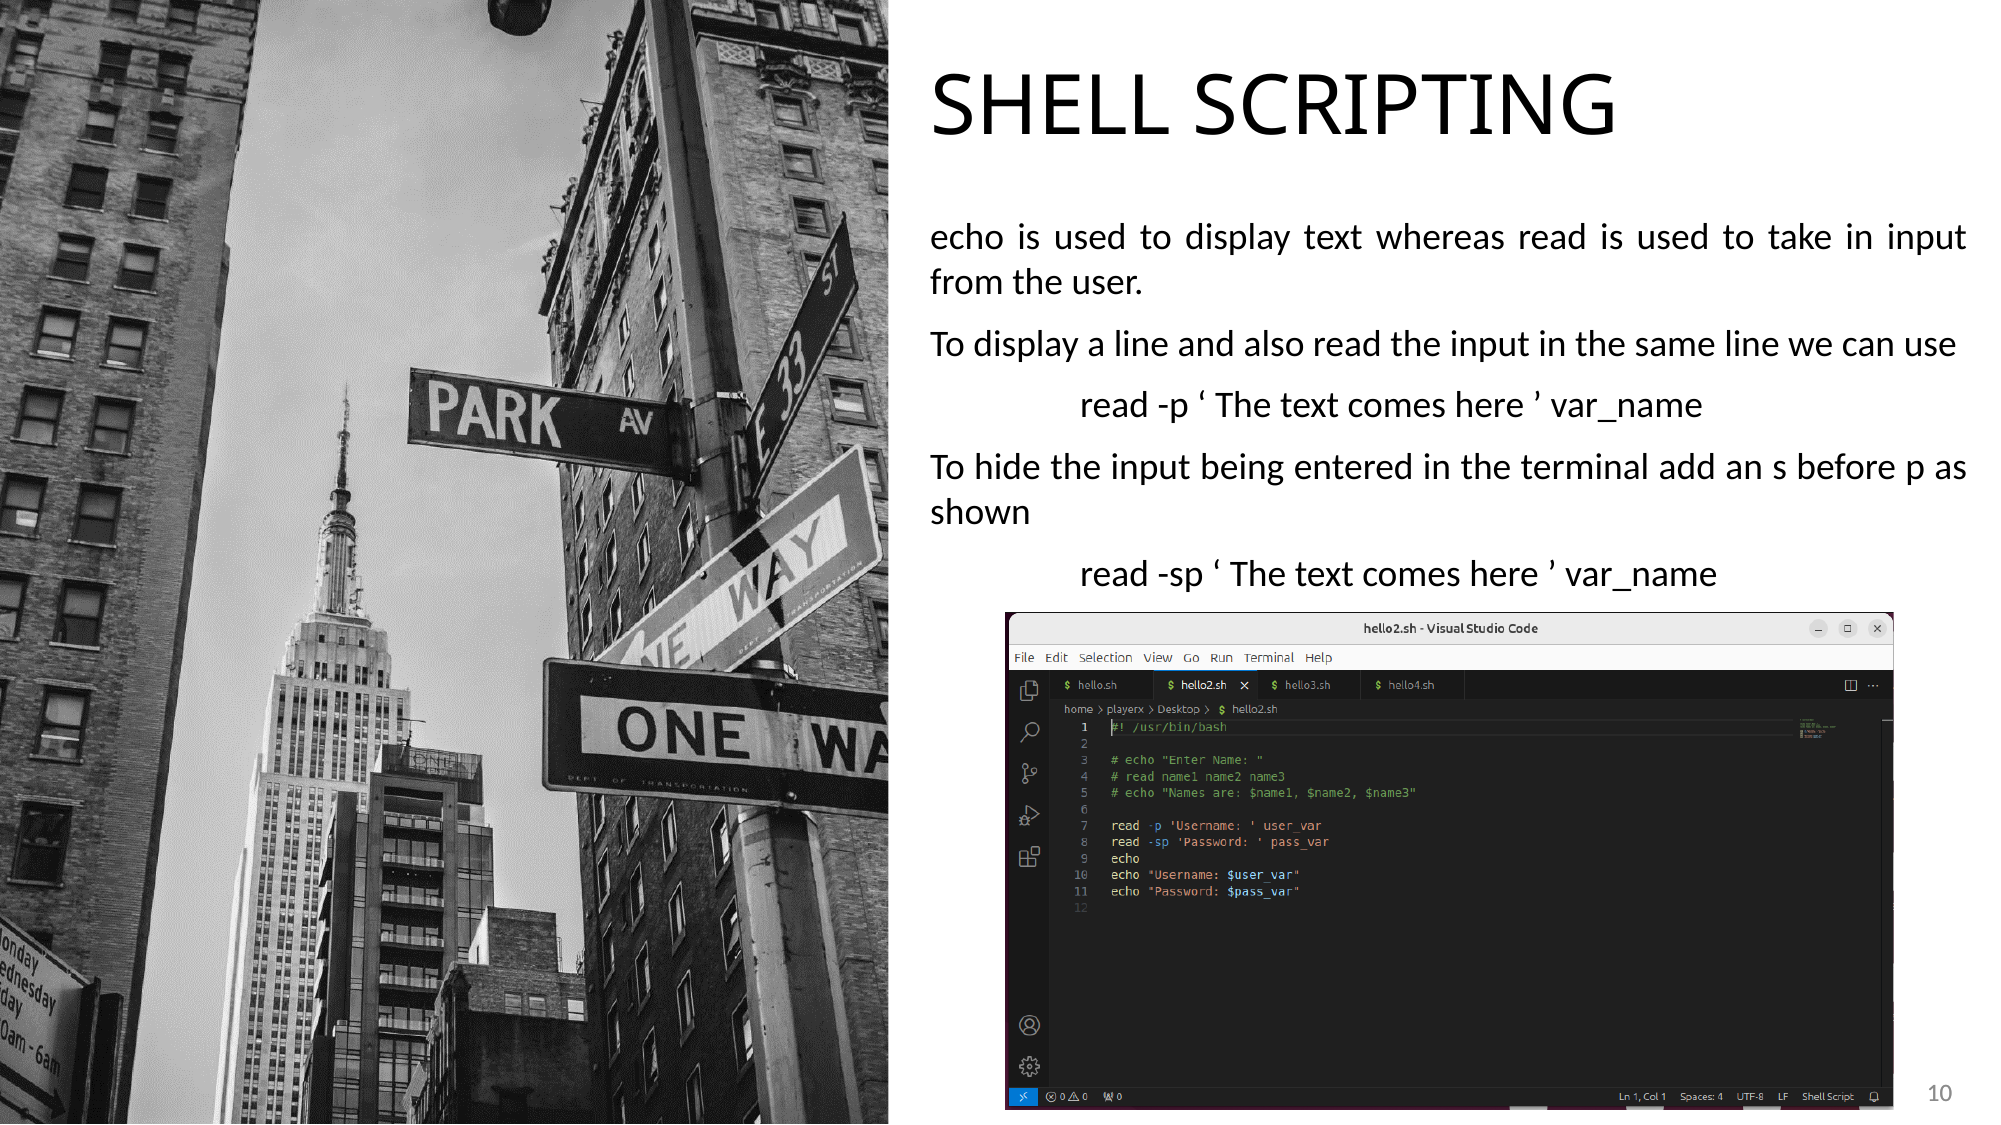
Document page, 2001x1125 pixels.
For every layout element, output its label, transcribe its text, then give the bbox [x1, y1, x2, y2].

title Shell Scripting [915, 43, 1730, 157]
text_box echo is used to display text whereas read is used to take in input from the user. To display a line and also read the input in the same line we can use read -p ‘ The text comes here ’ var_name To hide the input being entered in the terminal add an s before p as shown read -sp ‘ The text comes here ’ var_name [915, 204, 1984, 601]
picture [1005, 612, 1894, 1110]
picture [0, 0, 889, 1124]
slide_number 10 [1894, 1061, 1968, 1121]
